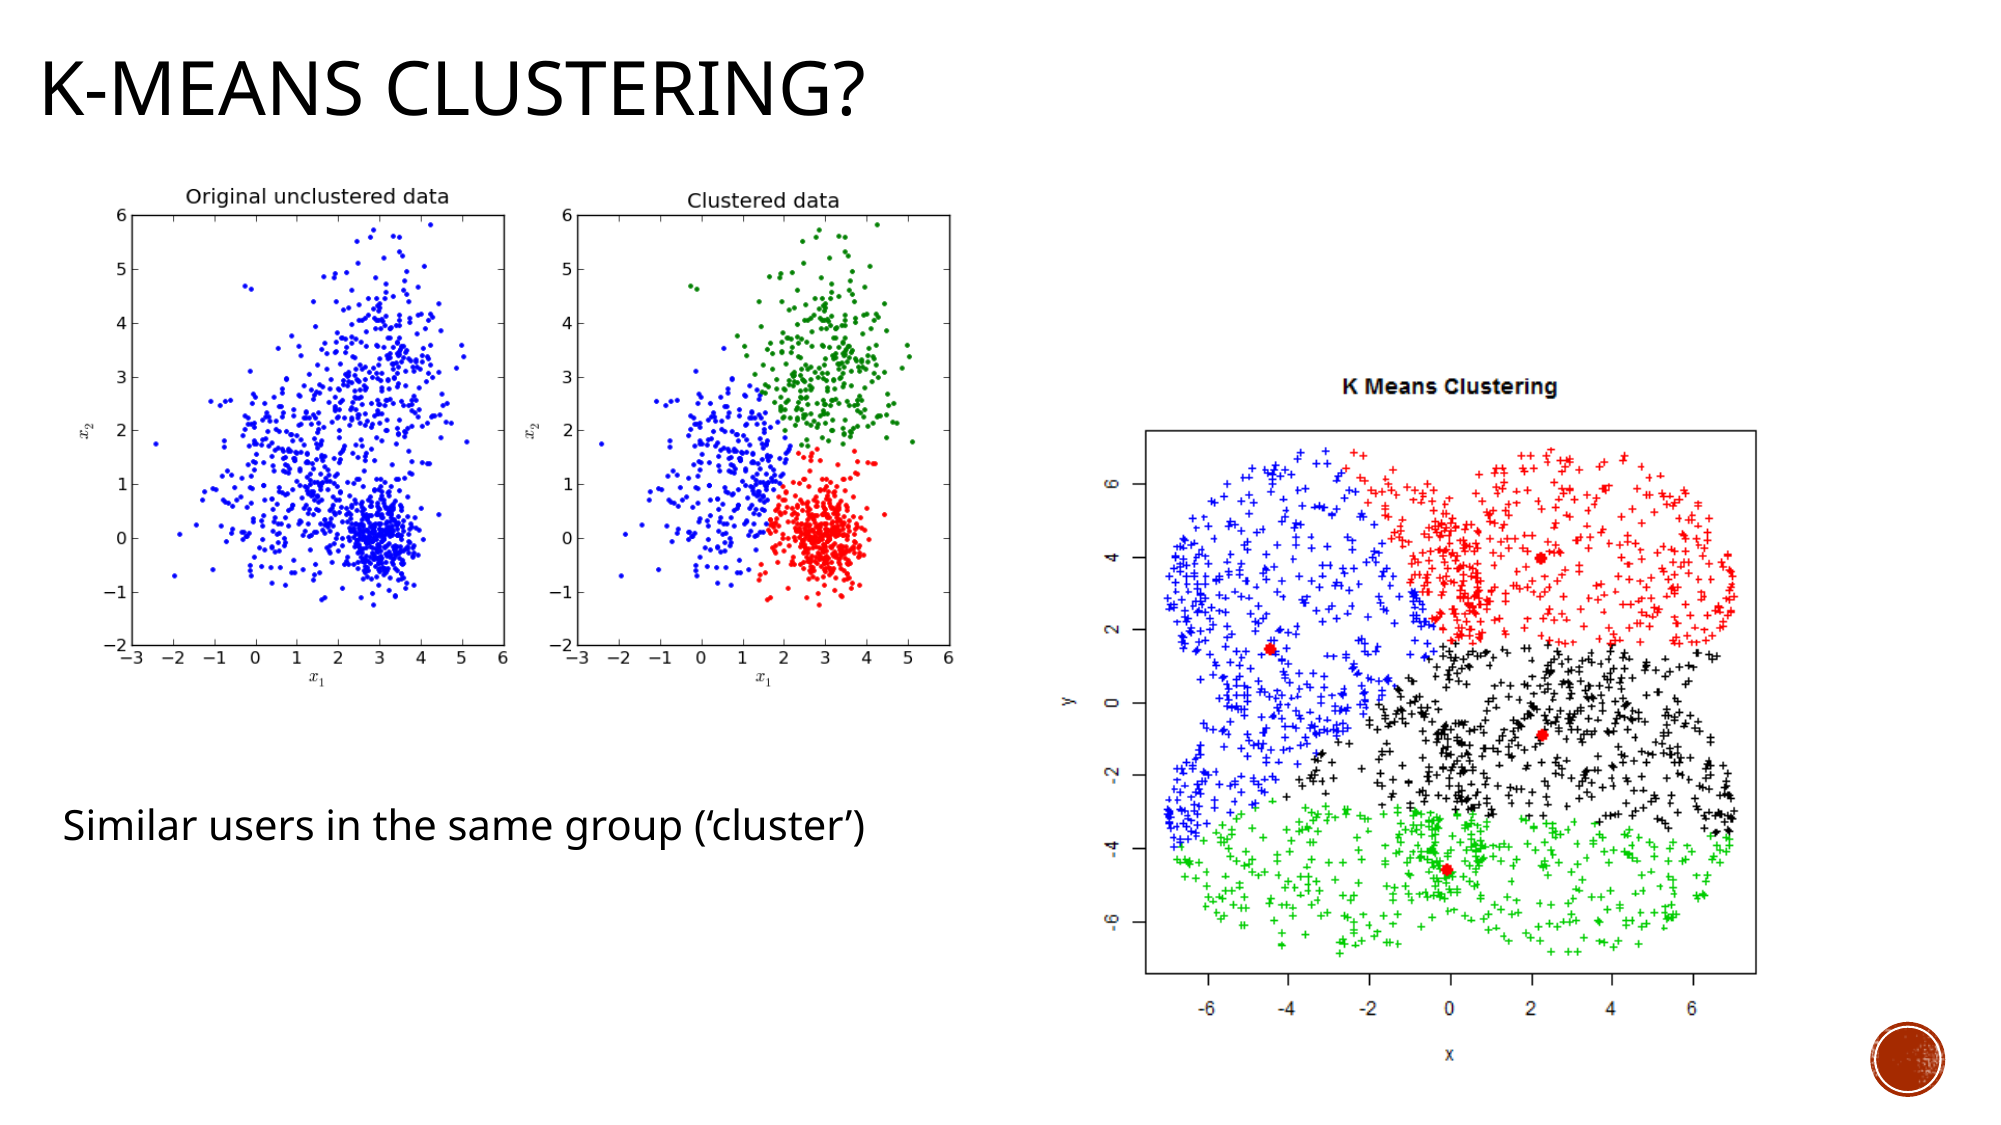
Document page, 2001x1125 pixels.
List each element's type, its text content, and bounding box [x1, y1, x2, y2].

list Similar users in the same group (‘cluster’) [47, 797, 971, 963]
title K-means clustering? [23, 19, 1170, 163]
picture [0, 162, 1804, 1089]
